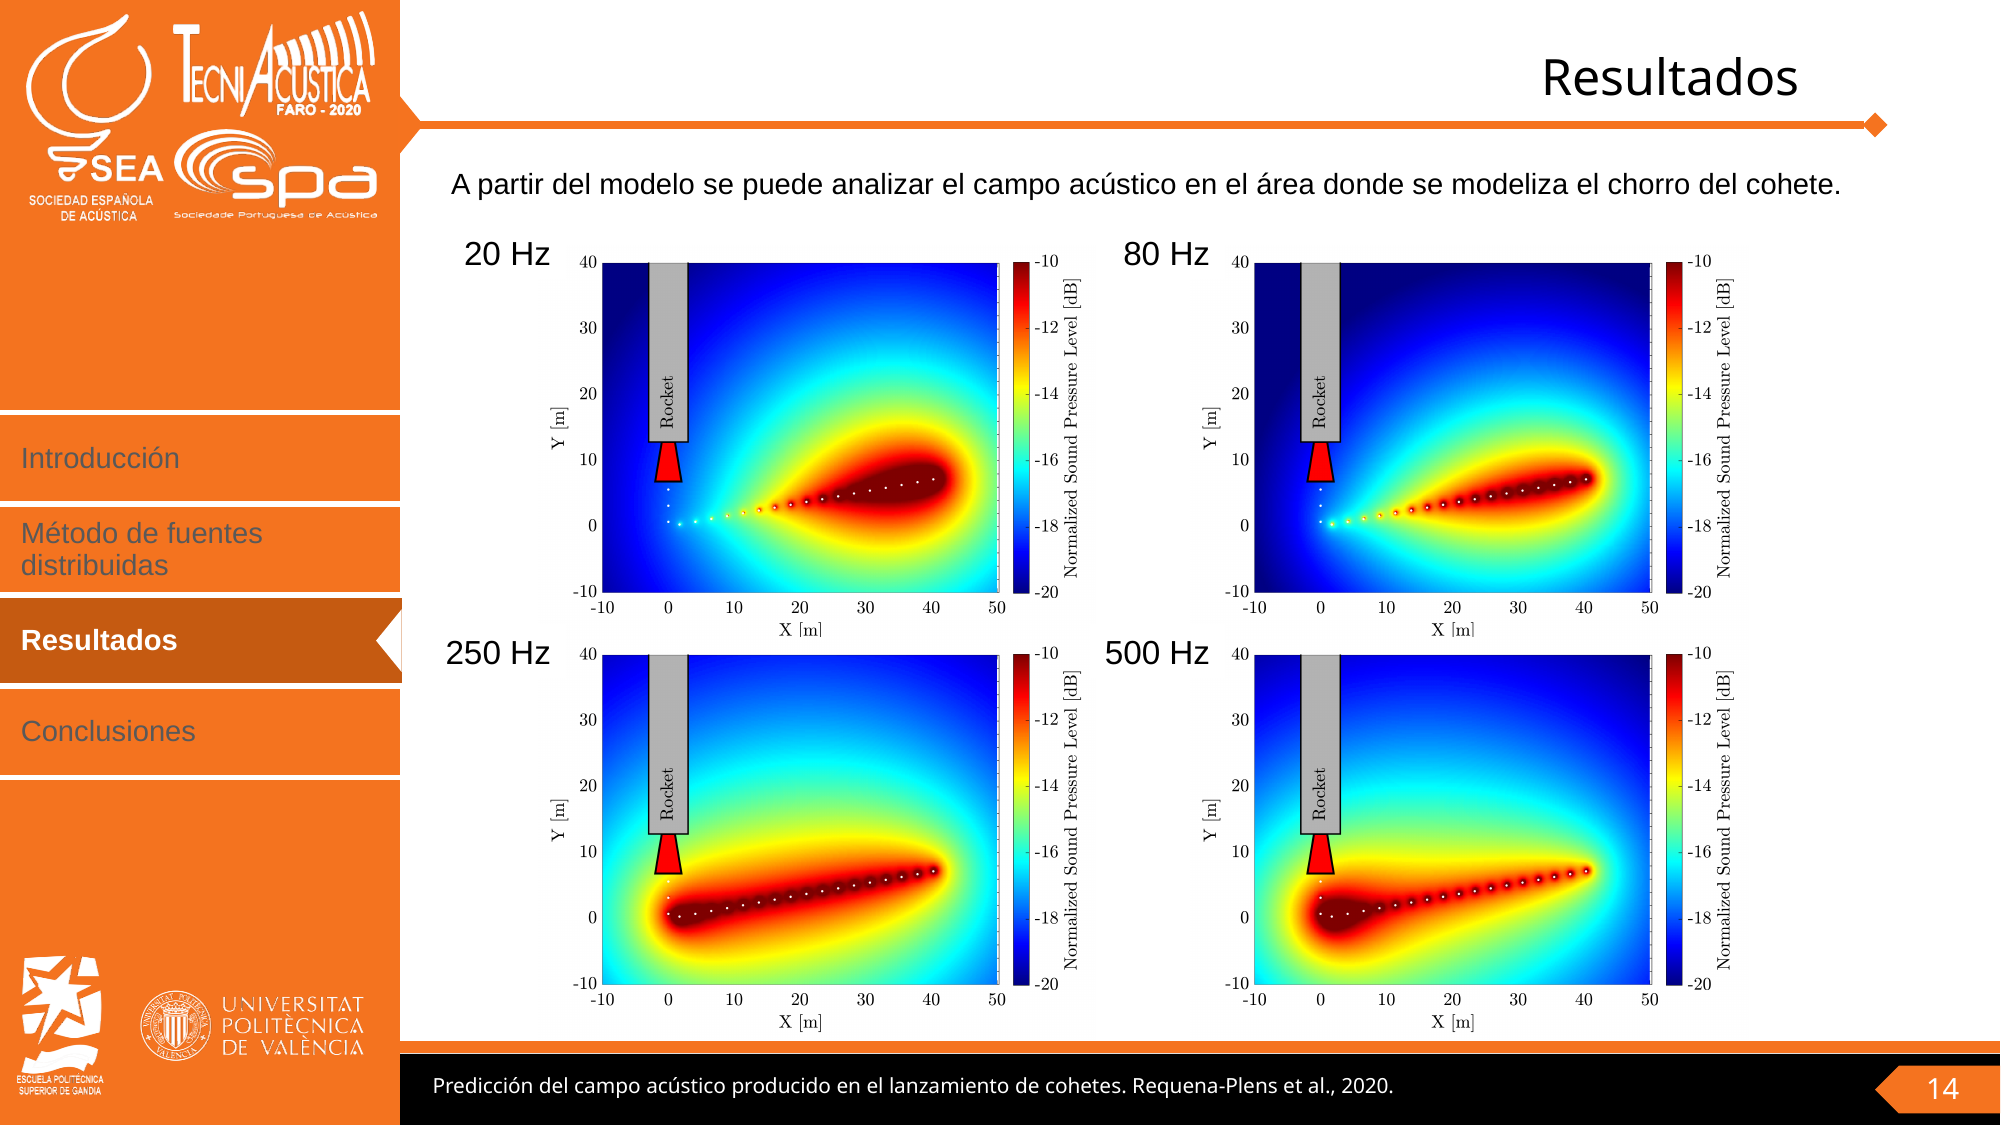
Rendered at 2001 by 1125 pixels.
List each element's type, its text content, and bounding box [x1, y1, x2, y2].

picture [173, 11, 375, 117]
list A partir del modelo se puede analizar el campo acústico en el área donde se modeliza el chorro del cohete. [436, 161, 1925, 1019]
picture [538, 245, 1096, 1040]
picture [1190, 245, 1749, 1040]
picture [10, 945, 110, 1106]
picture [174, 129, 377, 219]
picture [26, 14, 164, 221]
text_box 500 Hz [1096, 623, 1190, 679]
text_box 250 Hz [430, 623, 538, 679]
picture [120, 979, 384, 1072]
text_box 20 Hz [449, 225, 567, 280]
text_box 80 Hz [1108, 225, 1226, 280]
title Resultados [436, 41, 1815, 118]
footer Predicción del campo acústico producido en el lanzamiento de cohetes. Requena-Plens et al., 2020. [417, 1065, 1861, 1107]
